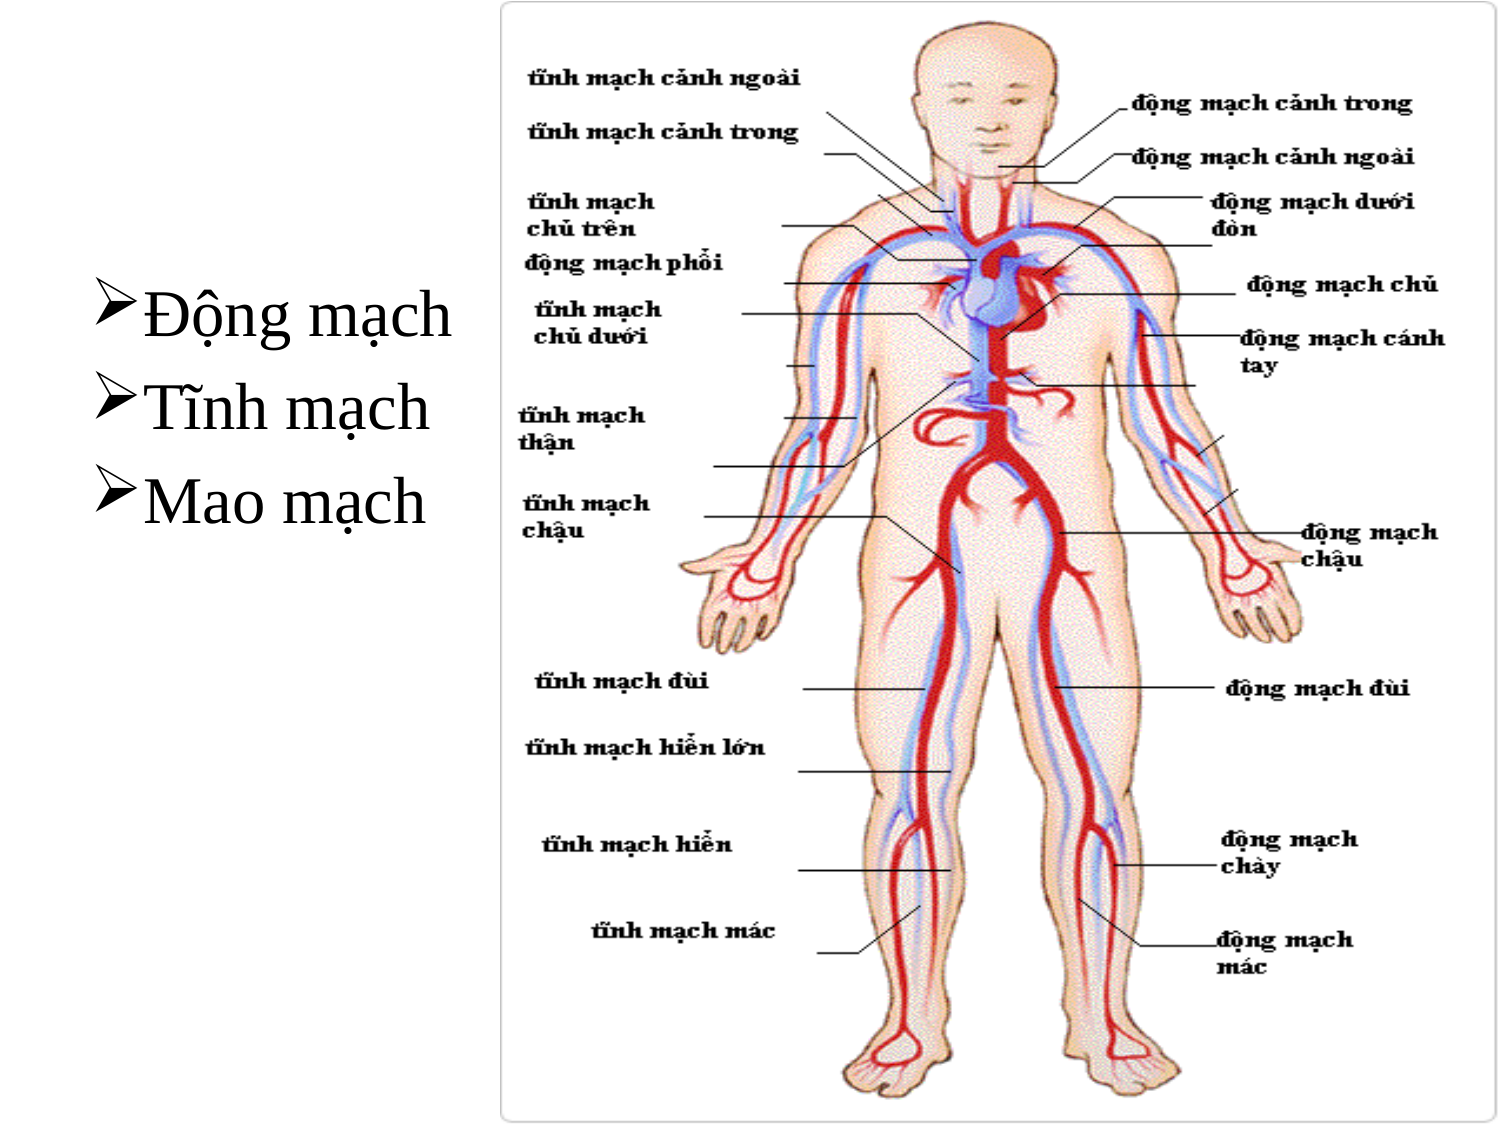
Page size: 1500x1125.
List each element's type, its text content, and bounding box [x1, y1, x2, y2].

picture [499, 0, 1500, 1125]
list Động mạch Tĩnh mạch Mao mạch [74, 262, 494, 1006]
